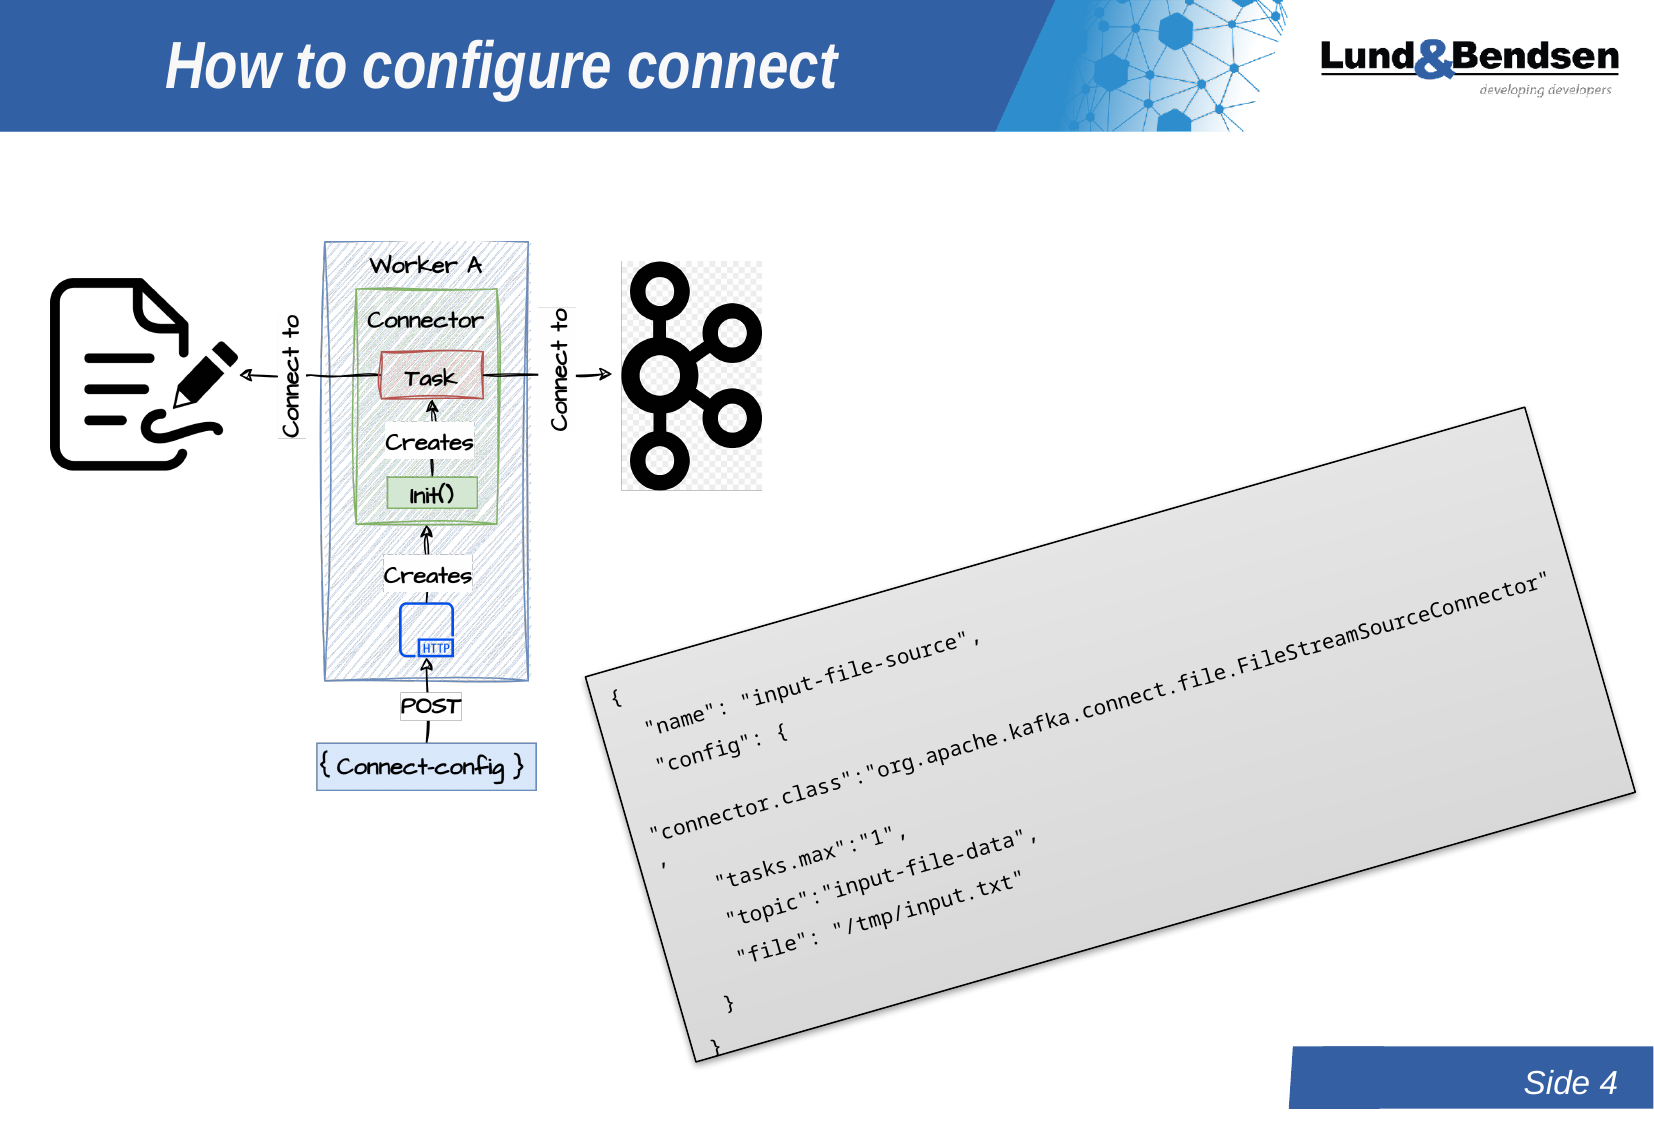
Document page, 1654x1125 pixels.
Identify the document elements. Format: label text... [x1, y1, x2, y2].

picture [50, 241, 763, 791]
text_box { "name": "input-file-source", "config": { "connector.class":"org.apache.kafka.connect.file.FileStreamSourceConnector", "tasks.max":"1", "topic":"input-file-data", "file": "/tmp/input.txt" } } [619, 406, 1637, 1063]
picture [0, 0, 1650, 132]
title How to configure connect [0, 0, 1004, 126]
